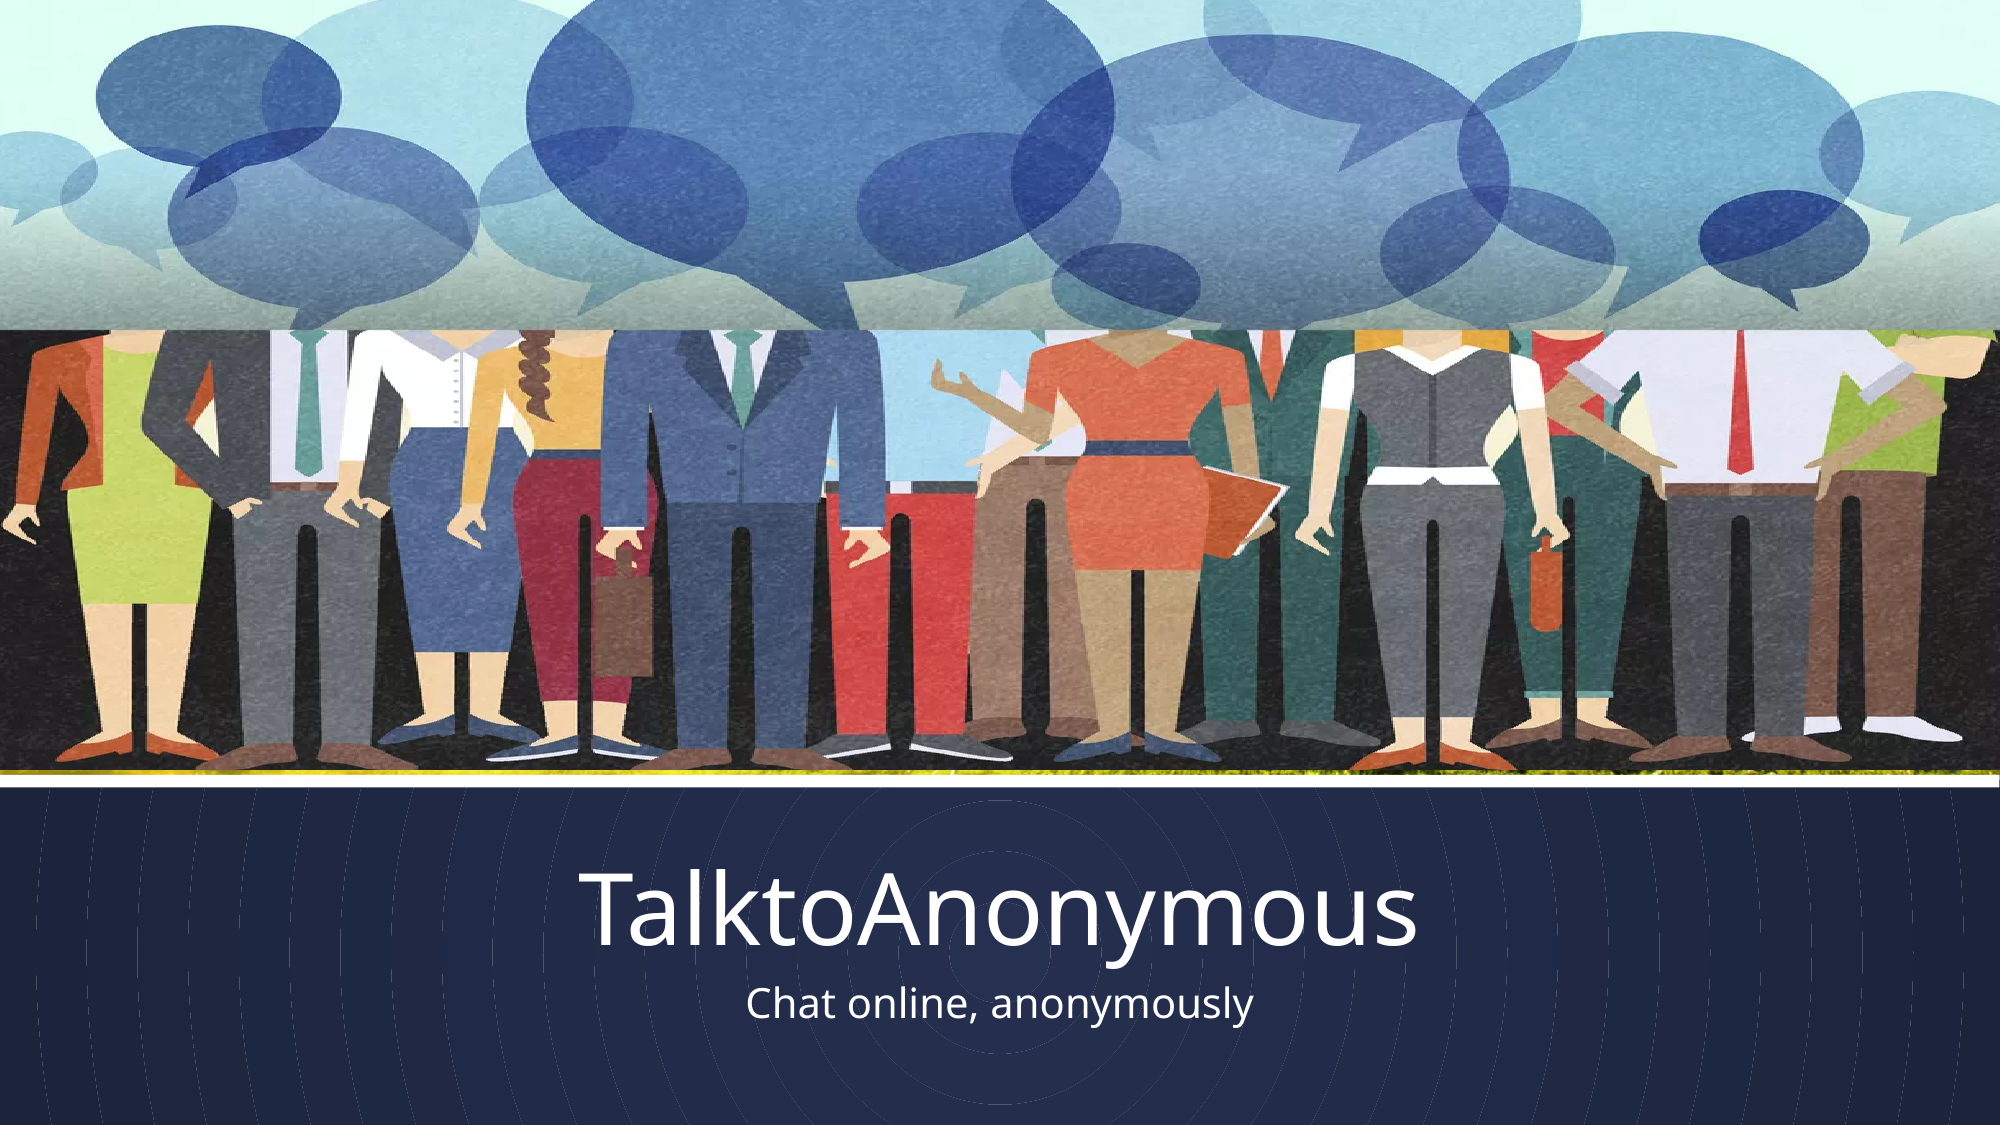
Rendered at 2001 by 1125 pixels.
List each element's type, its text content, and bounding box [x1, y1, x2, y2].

title TalktoAnonymous [249, 787, 1750, 975]
picture [0, 0, 2000, 774]
subtitle Chat online, anonymously [249, 975, 1750, 1100]
